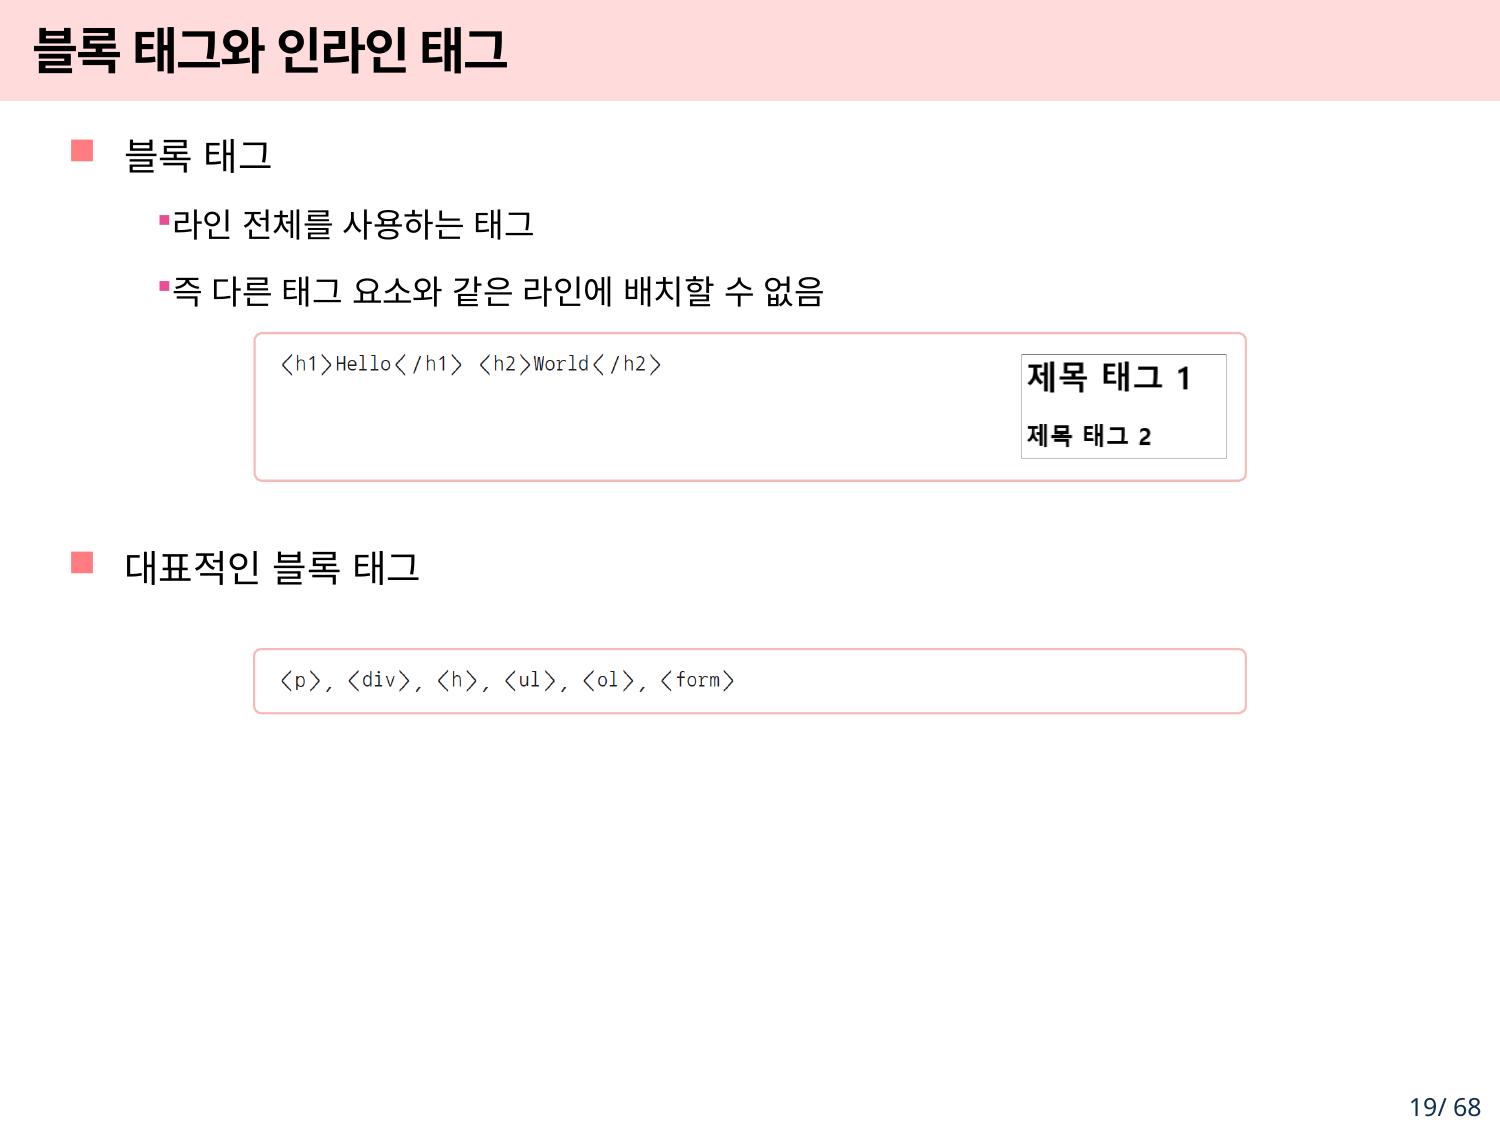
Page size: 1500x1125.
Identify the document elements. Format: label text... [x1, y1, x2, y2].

title 블록 태그와 인라인 태그 [17, 10, 1295, 89]
list 블록 태그 라인 전체를 사용하는 태그 즉 다른 태그 요소와 같은 라인에 배치할 수 없음 대표적인 블록 태그 [53, 125, 1425, 1005]
picture [248, 644, 1252, 718]
picture [249, 326, 1251, 487]
